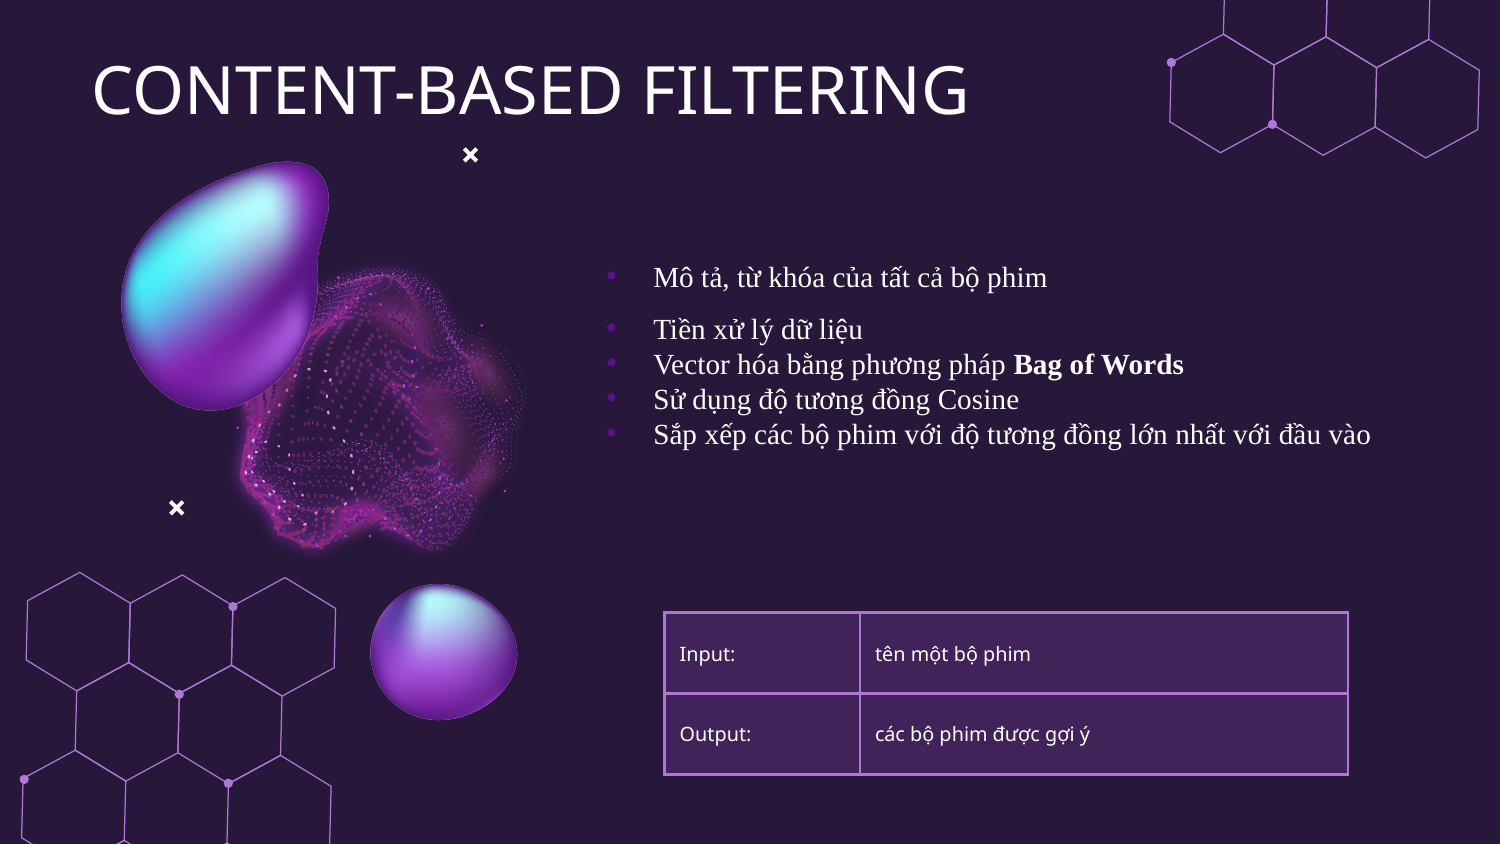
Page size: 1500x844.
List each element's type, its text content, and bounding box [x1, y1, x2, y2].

text_box Mô tả, từ khóa của tất cả bộ phim Tiền xử lý dữ liệu Vector hóa bằng phương pháp Bag of Words Sử dụng độ tương đồng Cosine Sắp xếp các bộ phim với độ tương đồng lớn nhất với đầu vào [591, 250, 1394, 458]
picture [76, 135, 538, 745]
table_header Input: [666, 614, 859, 692]
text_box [464, 148, 478, 162]
table_header tên một bộ phim [861, 614, 1347, 692]
table_cell Output: [666, 695, 859, 773]
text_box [170, 501, 184, 515]
title CONTENT-BASED FILTERING [76, 32, 1341, 127]
table_cell các bộ phim được gợi ý [861, 695, 1347, 773]
